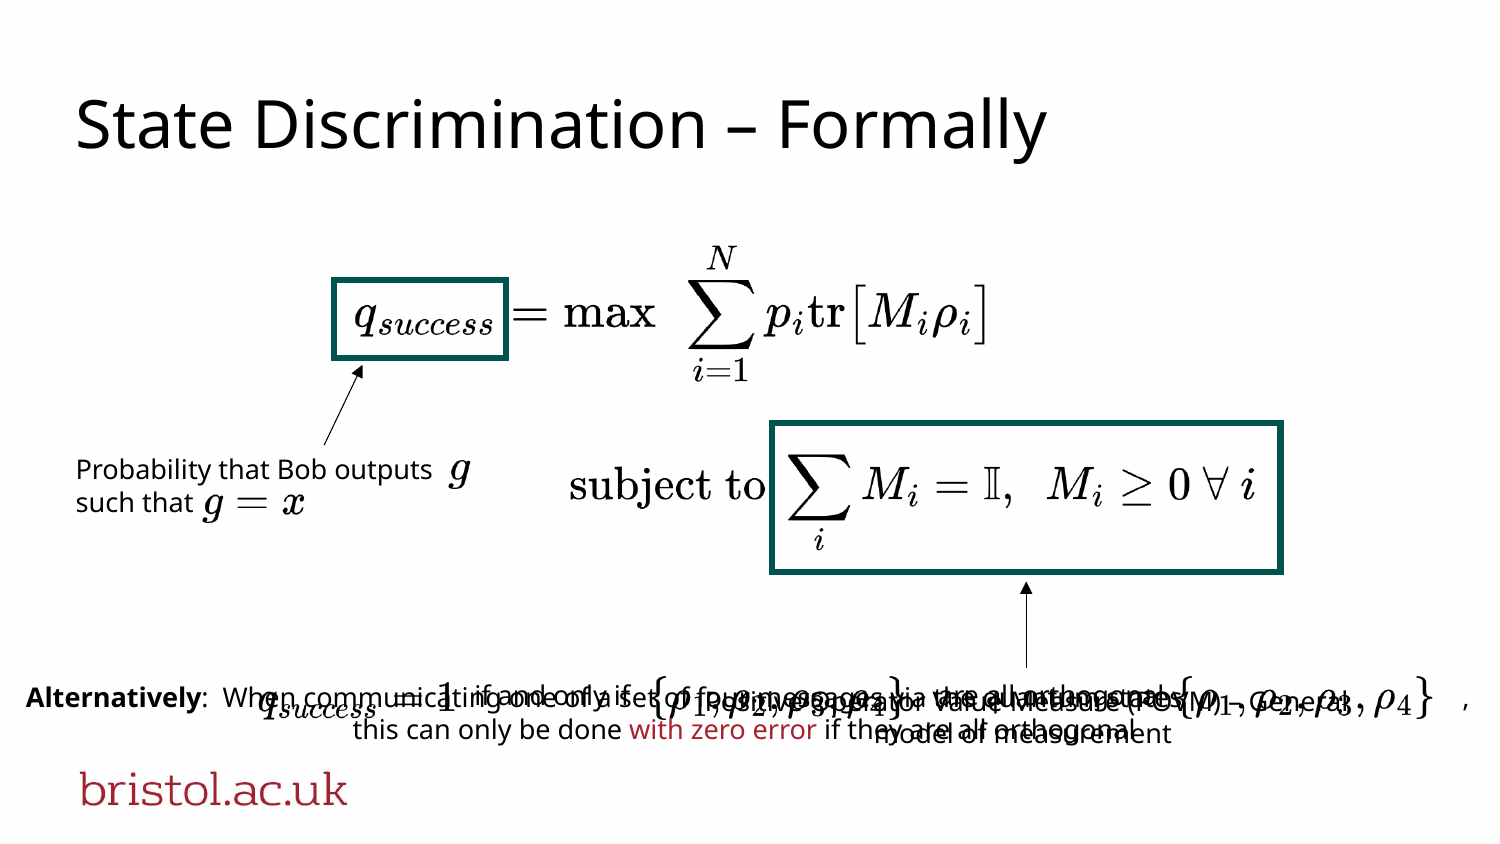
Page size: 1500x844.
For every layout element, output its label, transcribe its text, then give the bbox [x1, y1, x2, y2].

picture [0, 785, 1500, 844]
picture [1173, 676, 1435, 719]
picture [647, 676, 909, 720]
picture [0, 0, 1500, 672]
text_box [324, 364, 363, 446]
picture [257, 681, 457, 720]
title State Discrimination – Formally [60, 44, 1440, 208]
text_box [771, 422, 1281, 573]
text_box Alternatively: When communicating one of a set of four messages via the quantum states , this can only be done with zero error if they are all orthogonal [0, 672, 1500, 785]
text_box Probability that Bob outputs such that [60, 445, 588, 525]
text_box [333, 279, 353, 359]
